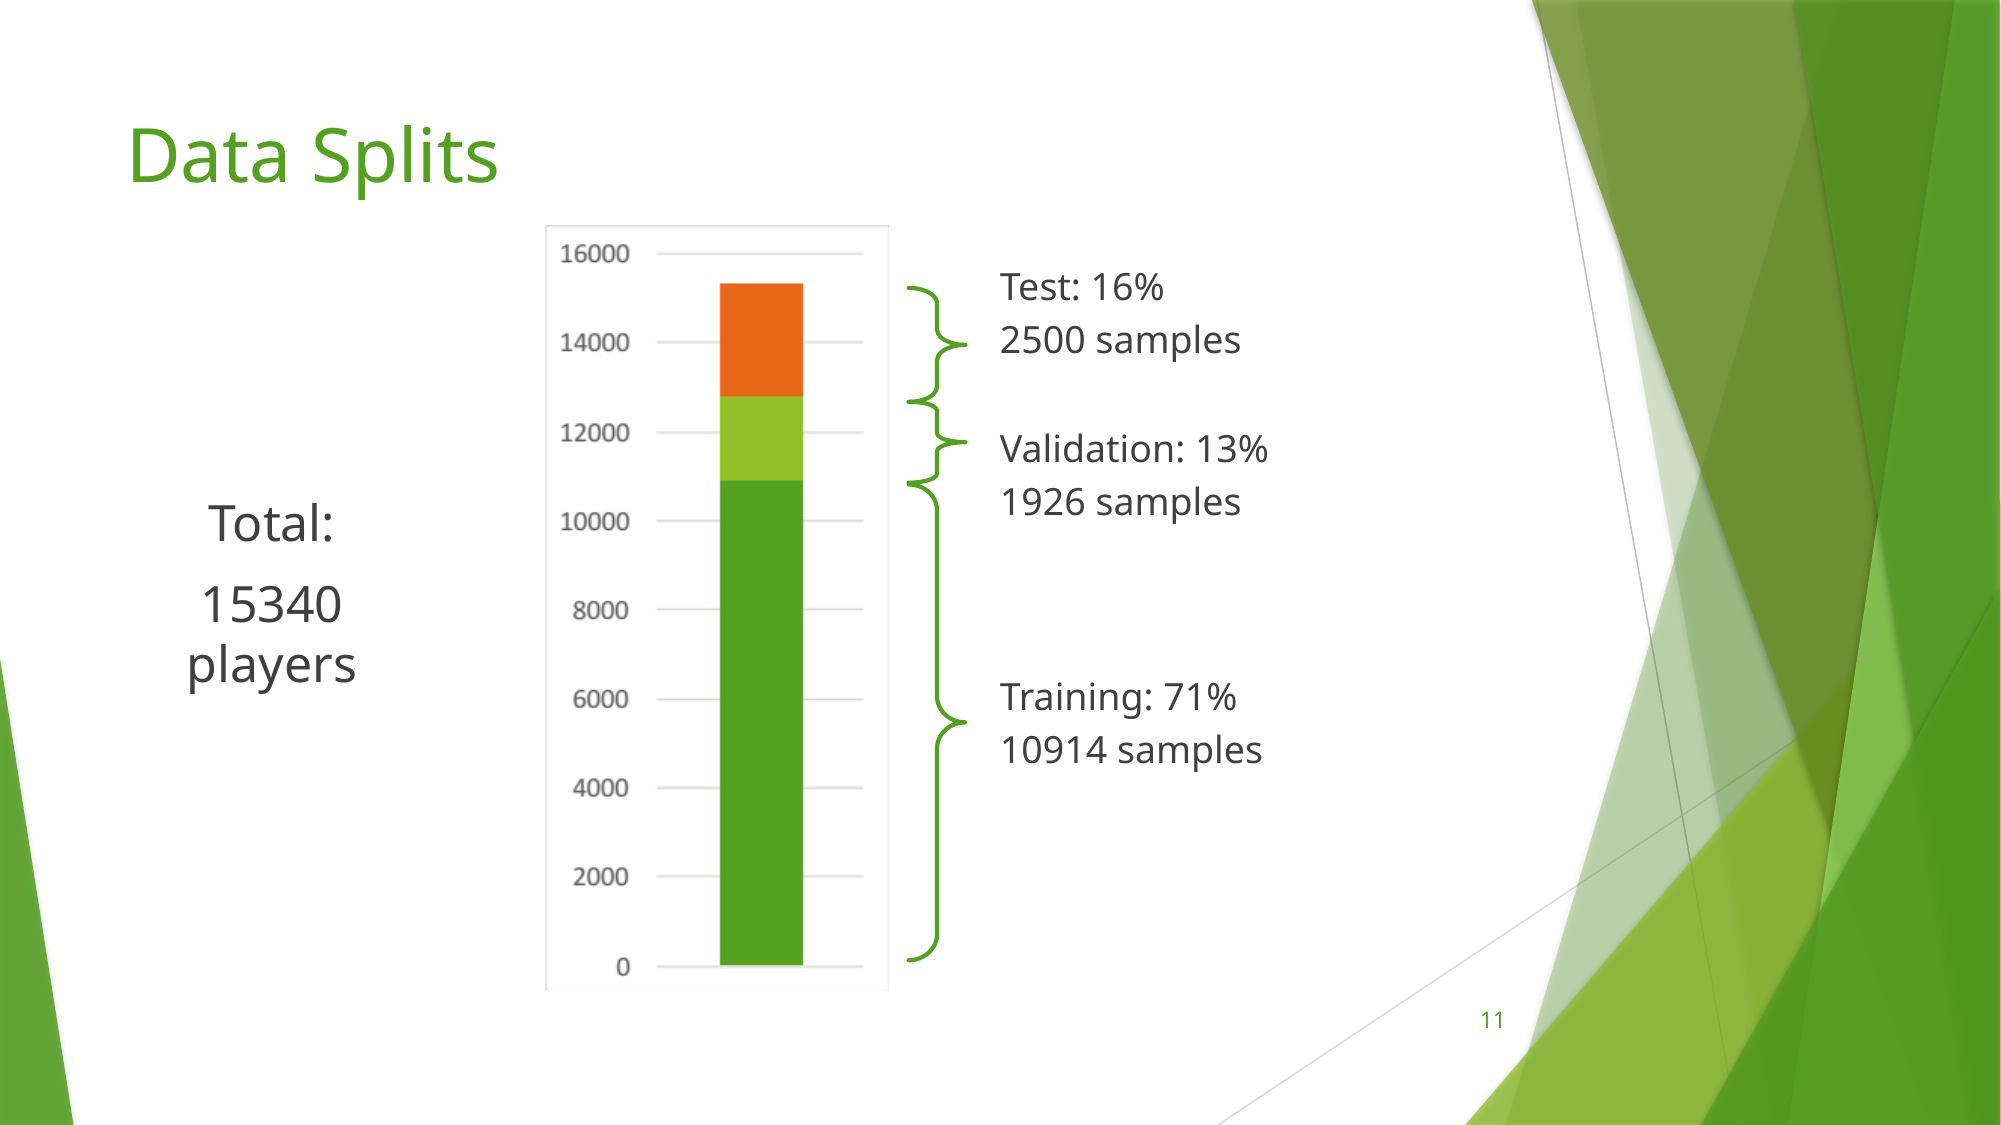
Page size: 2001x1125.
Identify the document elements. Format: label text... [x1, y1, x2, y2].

list Training: 71% 10914 samples [984, 664, 1455, 869]
title Data Splits [111, 99, 1279, 215]
text_box Test: 16% 2500 samples [984, 255, 1455, 406]
text_box [907, 286, 967, 403]
text_box Total: 15340 players [94, 484, 450, 641]
text_box [907, 401, 967, 484]
picture [544, 224, 890, 992]
text_box [907, 484, 967, 962]
slide_number 11 [1409, 991, 1522, 1051]
text_box Validation: 13% 1926 samples [984, 417, 1455, 592]
